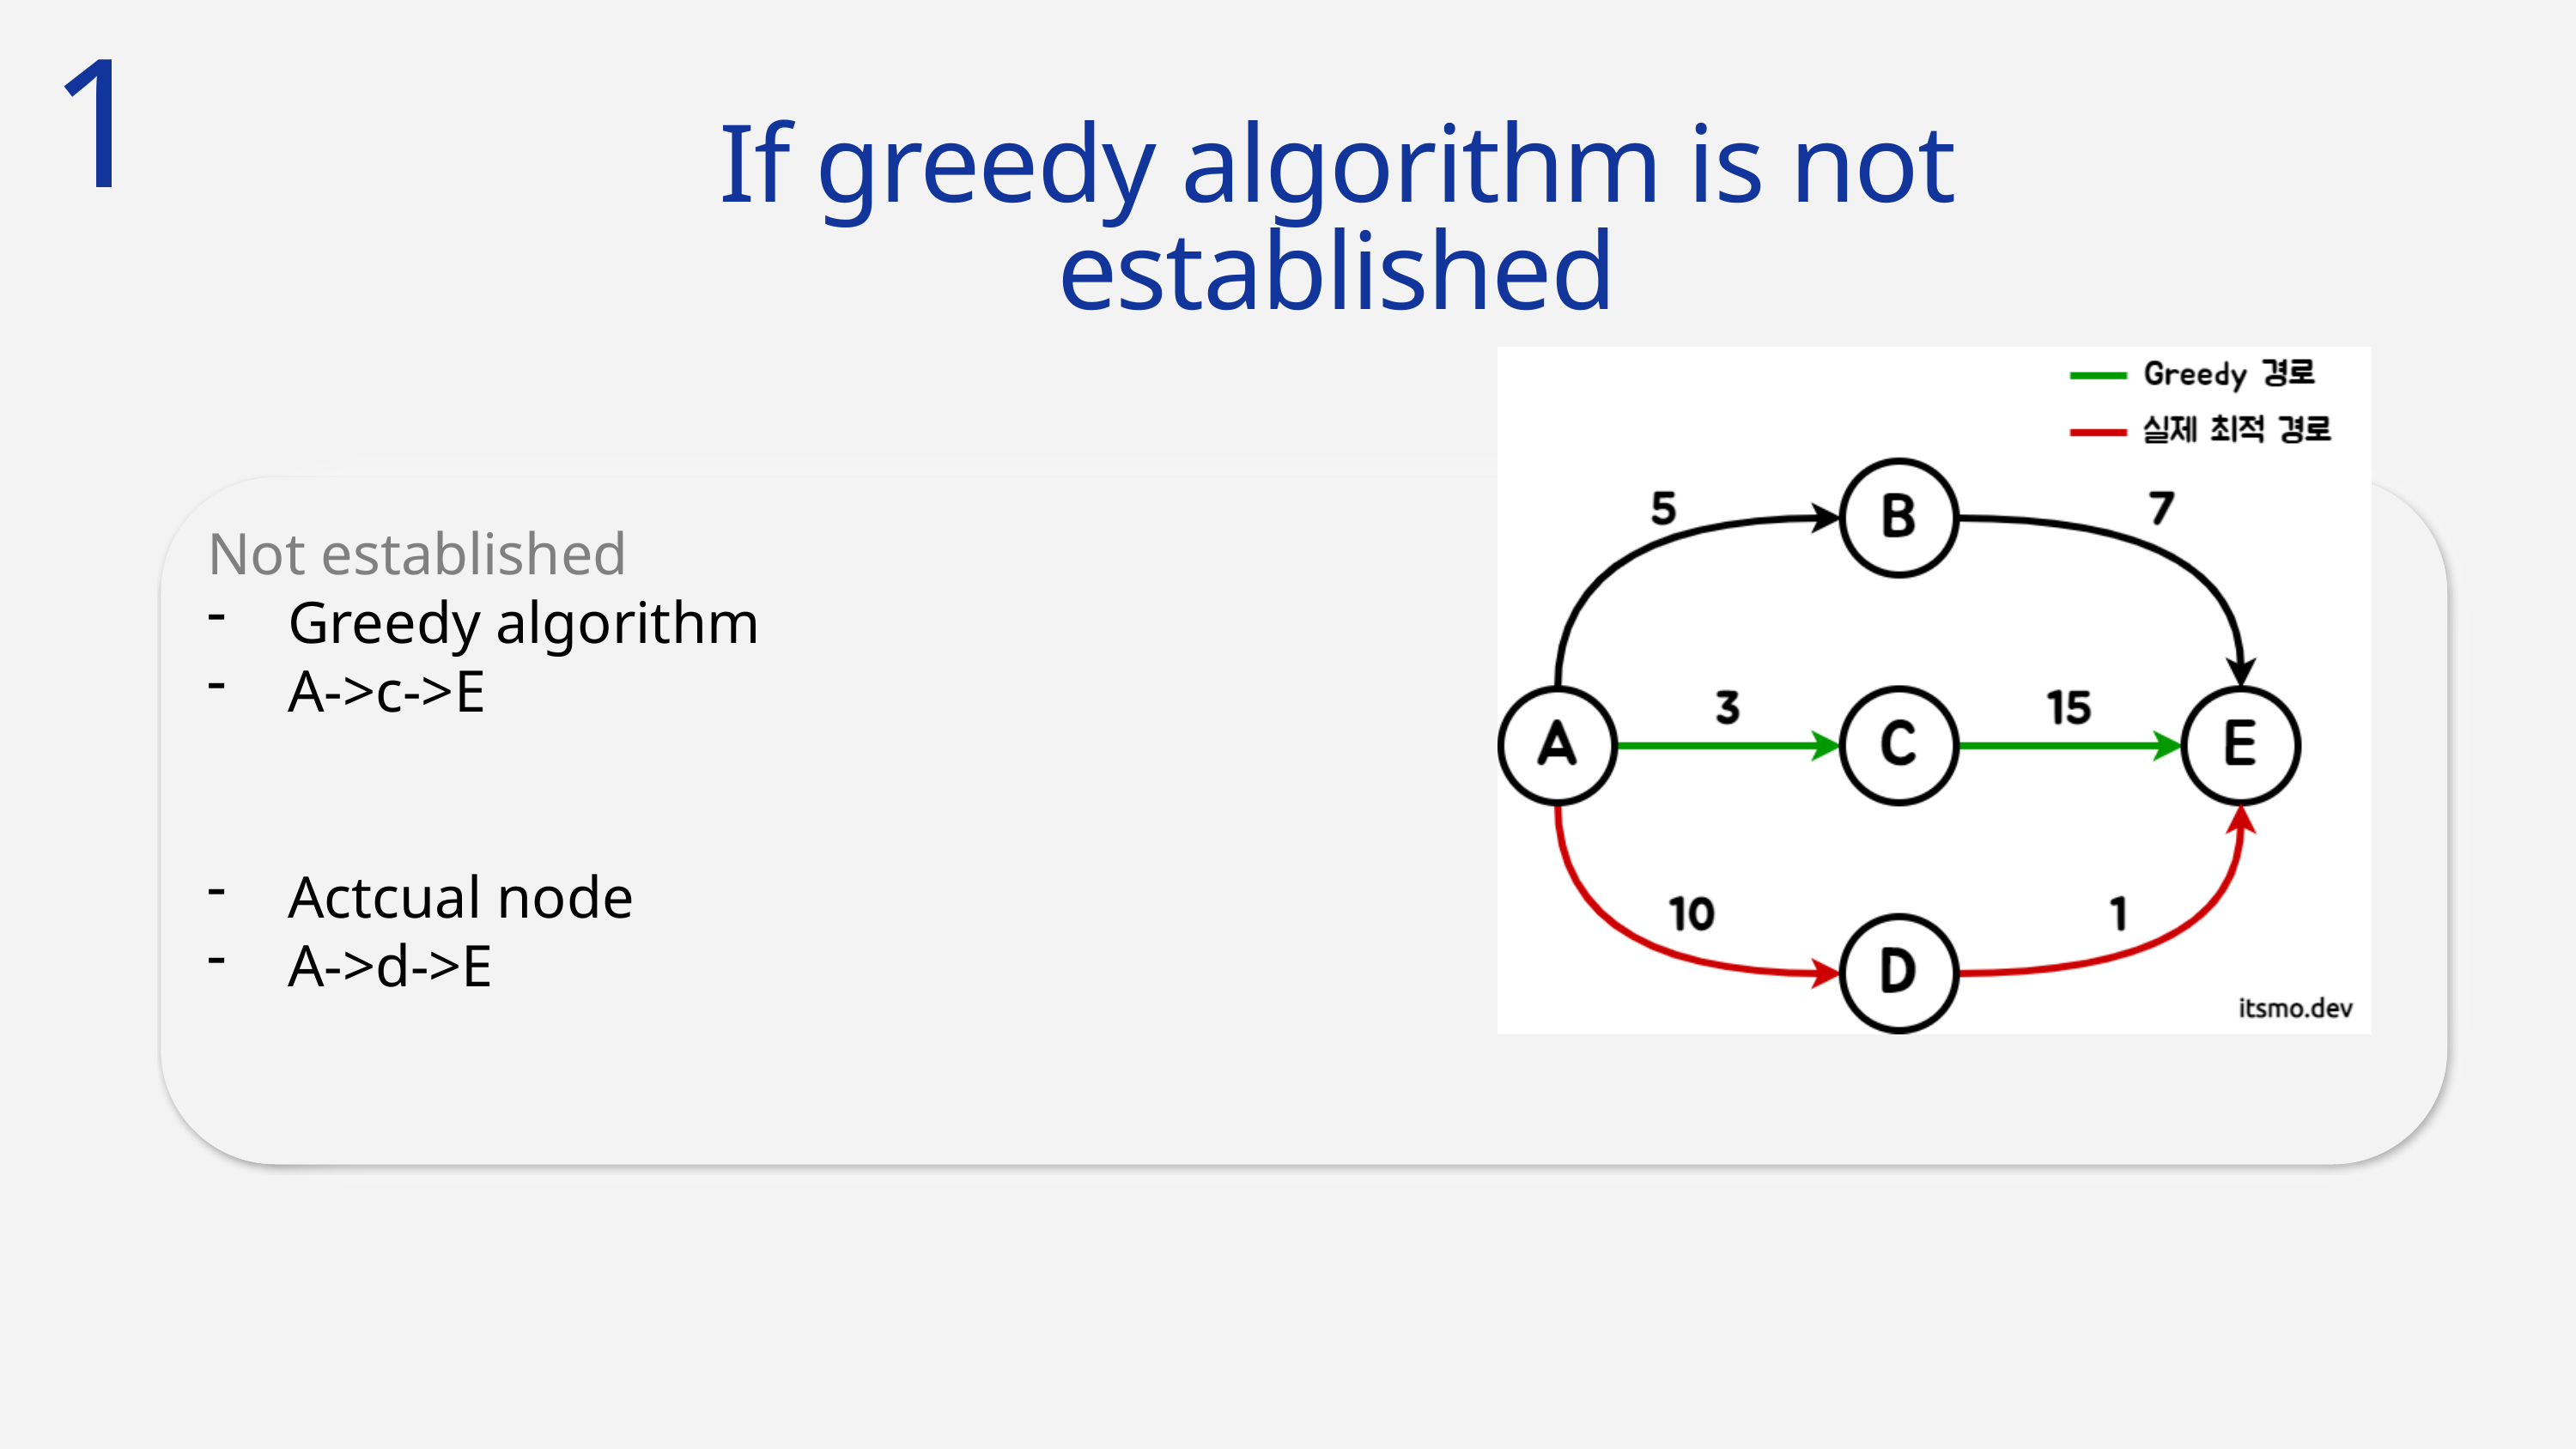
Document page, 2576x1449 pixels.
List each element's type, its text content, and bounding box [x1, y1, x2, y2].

picture [1497, 347, 2372, 1034]
text_box If greedy algorithm is not established [459, 148, 2215, 299]
text_box 1 [48, 19, 231, 224]
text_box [161, 476, 2448, 1165]
